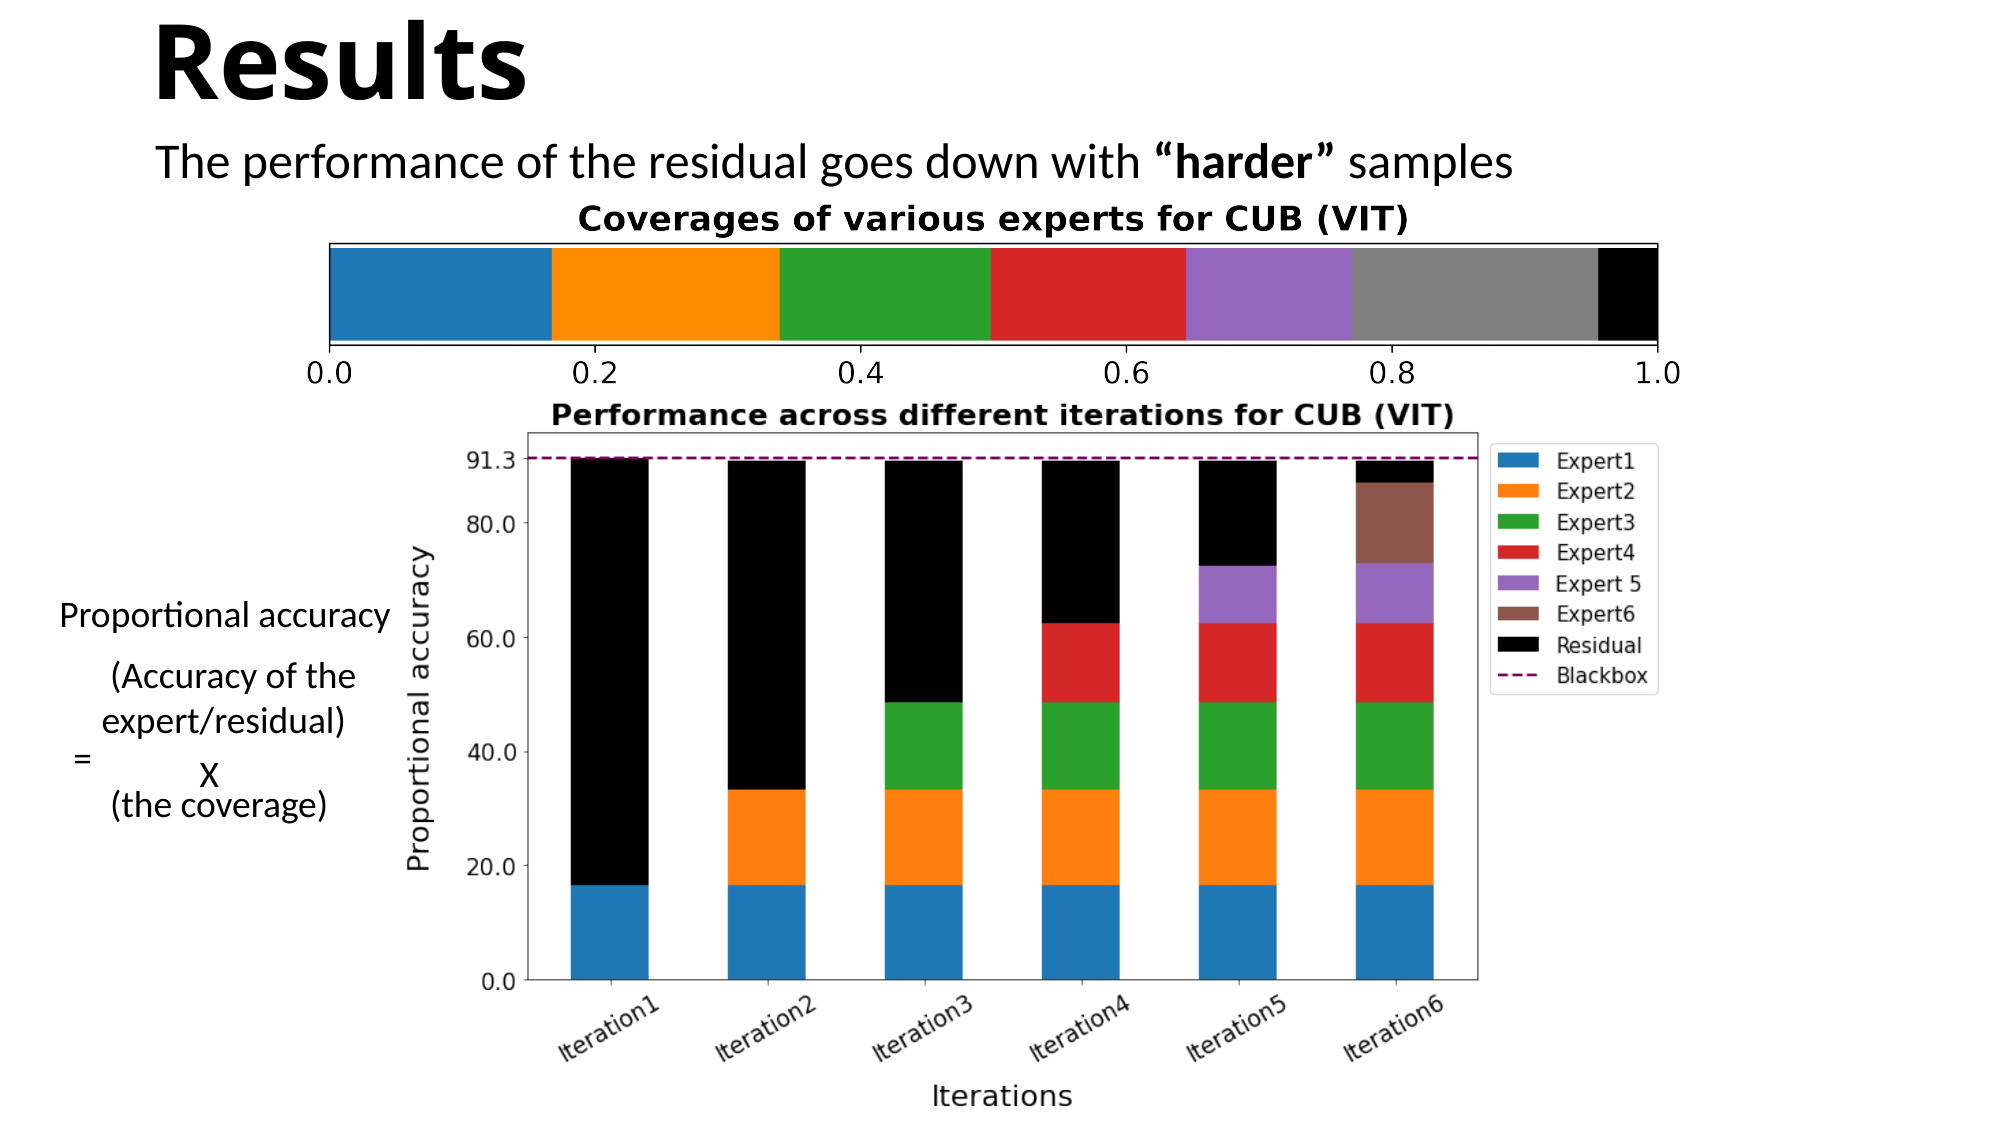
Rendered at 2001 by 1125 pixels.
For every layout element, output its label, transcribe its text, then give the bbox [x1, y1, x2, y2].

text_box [42, 582, 399, 834]
text_box The performance of the residual goes down with “harder” samples [140, 121, 1763, 197]
text_box Results [135, 0, 1477, 130]
picture [290, 189, 1697, 1120]
